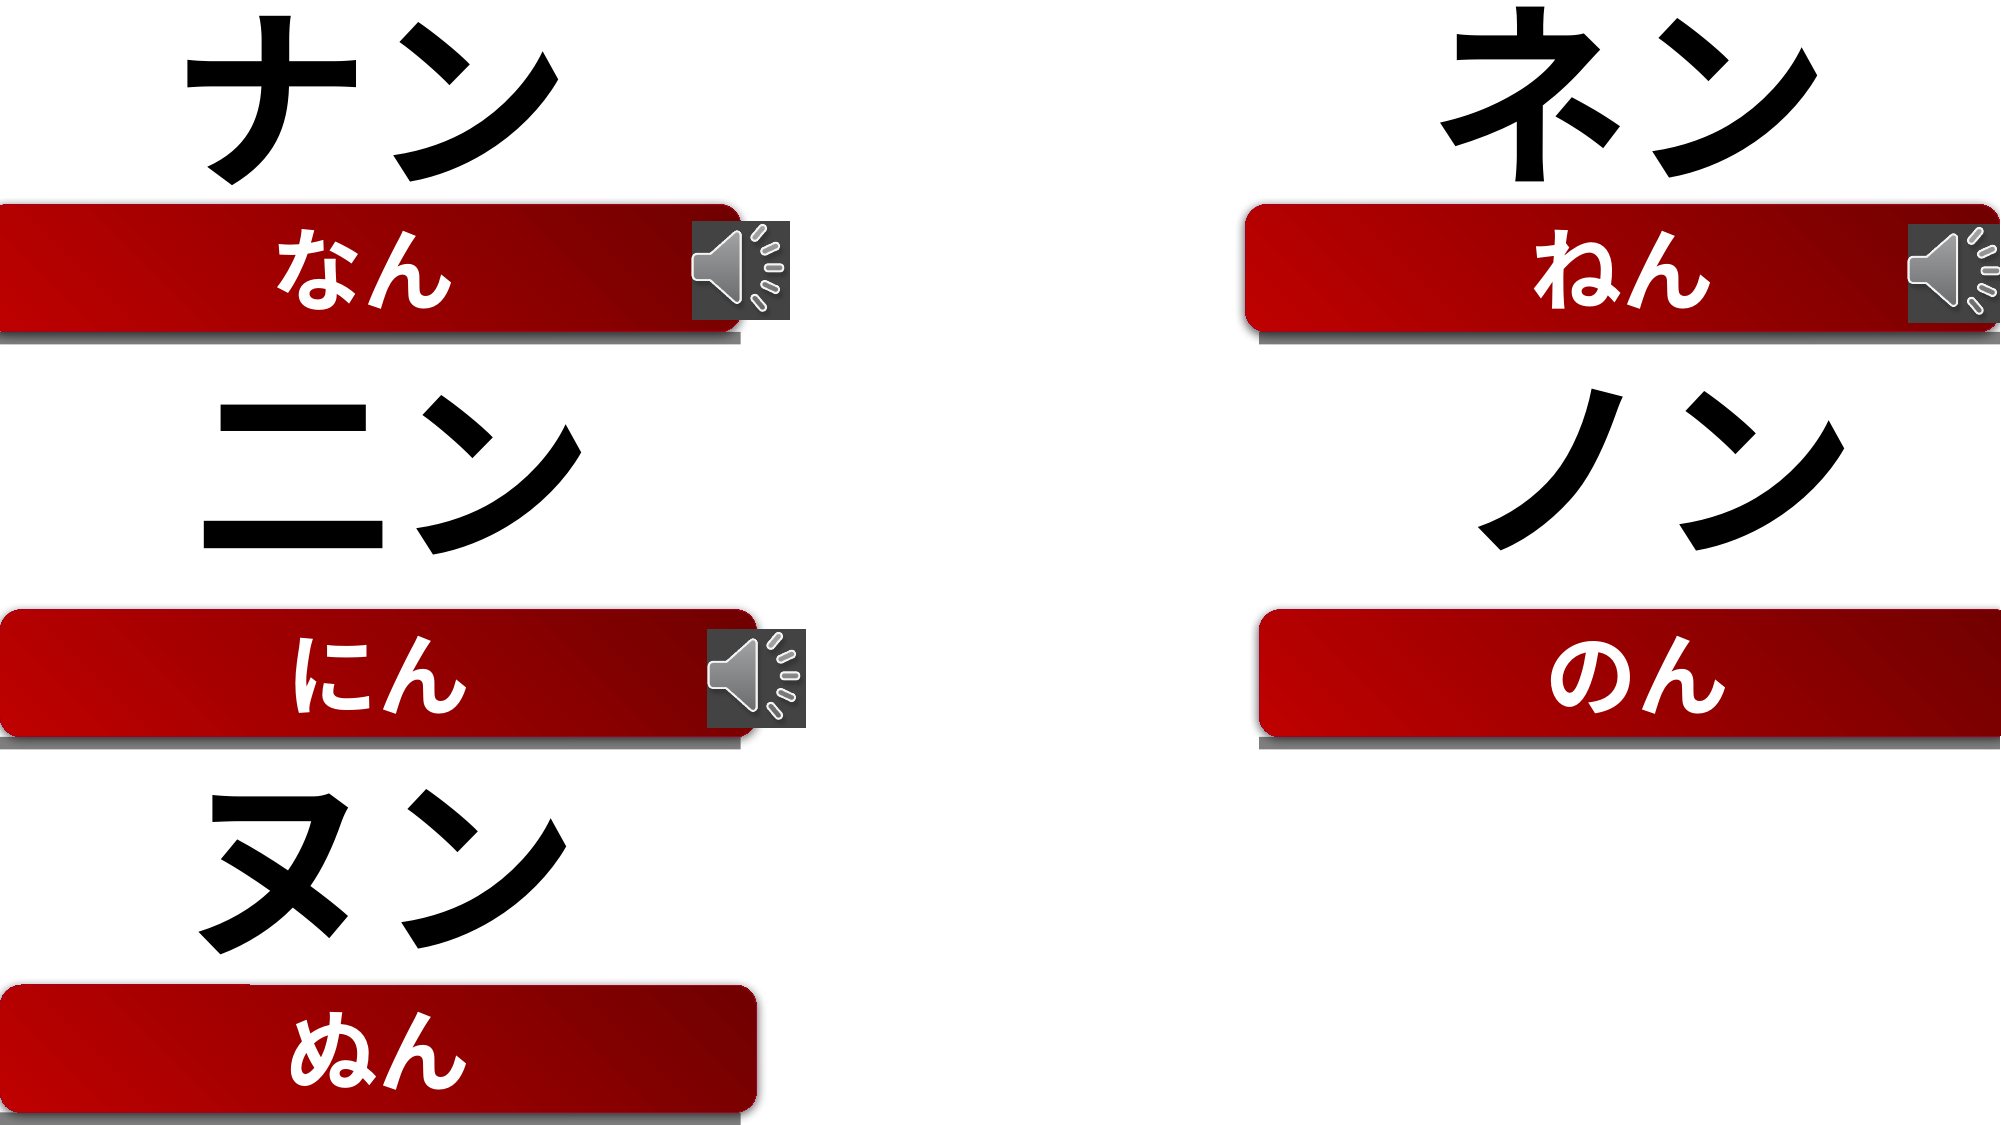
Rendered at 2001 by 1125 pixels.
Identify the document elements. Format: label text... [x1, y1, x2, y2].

text_box ナン [126, 49, 614, 141]
picture [1907, 223, 2000, 324]
text_box ぬん [0, 984, 757, 1113]
text_box 二ン [149, 421, 637, 514]
text_box にん [0, 609, 757, 737]
text_box ノン [1413, 418, 1901, 510]
text_box ねん [1245, 204, 2000, 332]
text_box [1818, 334, 2000, 345]
text_box [0, 1115, 741, 1125]
picture [706, 628, 807, 729]
picture [690, 220, 791, 321]
text_box ネン [1385, 44, 1874, 136]
text_box ヌン [134, 815, 622, 907]
text_box [1259, 739, 2000, 750]
text_box [0, 739, 741, 750]
text_box のん [1259, 609, 2000, 737]
text_box [559, 334, 741, 345]
text_box なん [0, 204, 741, 332]
